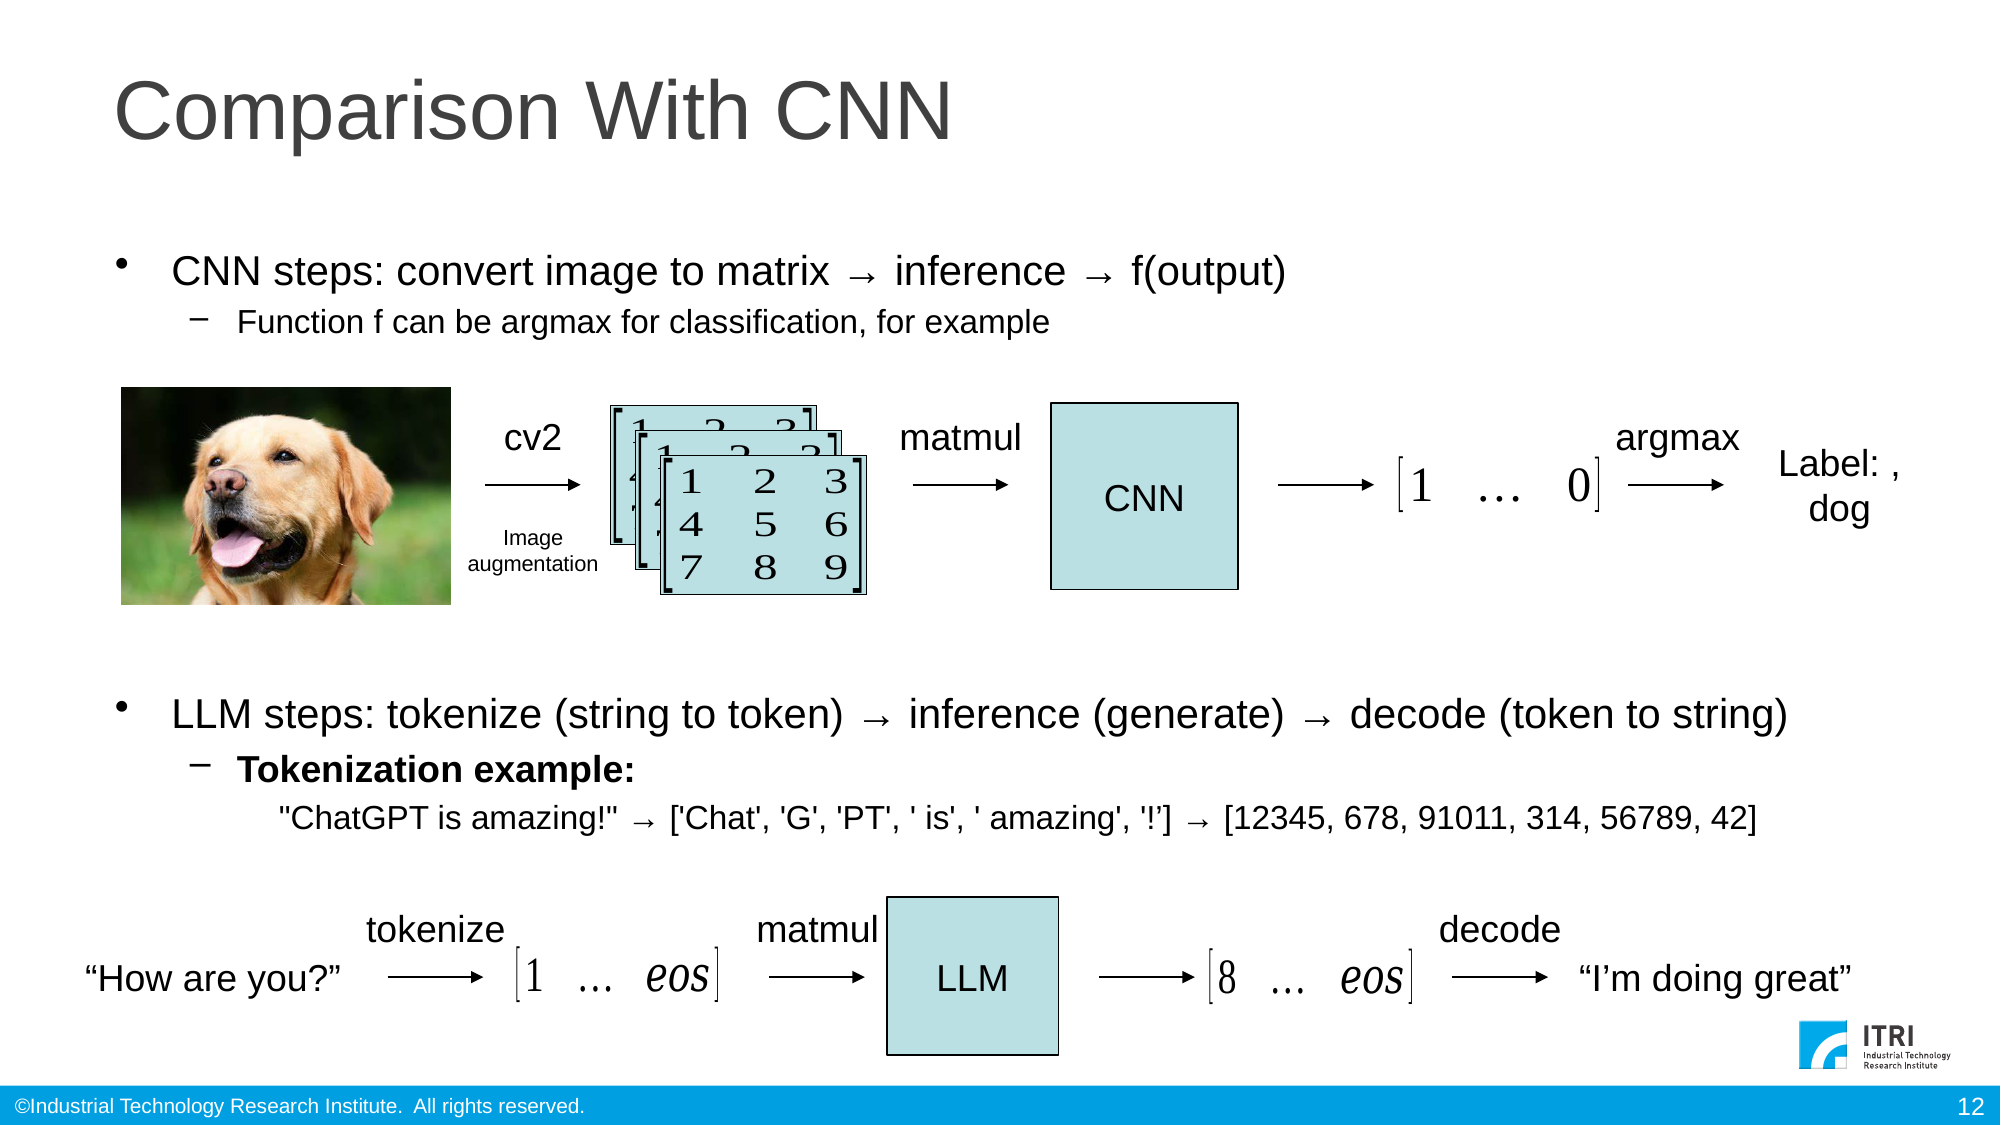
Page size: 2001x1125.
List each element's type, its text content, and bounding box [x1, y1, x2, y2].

picture [120, 386, 452, 605]
title Comparison With CNN [98, 48, 1930, 198]
text_box LLM [887, 897, 1059, 1055]
text_box “How are you?” [70, 946, 382, 1007]
text_box matmul [876, 405, 1046, 466]
text_box “I’m doing great” [1564, 946, 1875, 1007]
text_box Image augmentation [457, 516, 618, 584]
text_box argmax [1593, 405, 1762, 466]
text_box tokenize [322, 897, 549, 958]
text_box CNN [1051, 402, 1238, 590]
slide_number 12 [1874, 1085, 2000, 1125]
text_box cv2 [457, 405, 618, 466]
list CNN steps: convert image to matrix → inference → f(output) Function f can be argmax for classification, for example LLM steps: tokenize (string to token) → inference (generate) → decode (token to string) Tokenization example: "ChatGPT is amazing!" → ['Chat', 'G', 'PT', ' is', ' amazing', '!’] → [12345, 678, 91011, 314, 56789, 42] [99, 236, 1930, 1017]
text_box decode [1387, 897, 1613, 958]
text_box matmul [733, 897, 902, 958]
